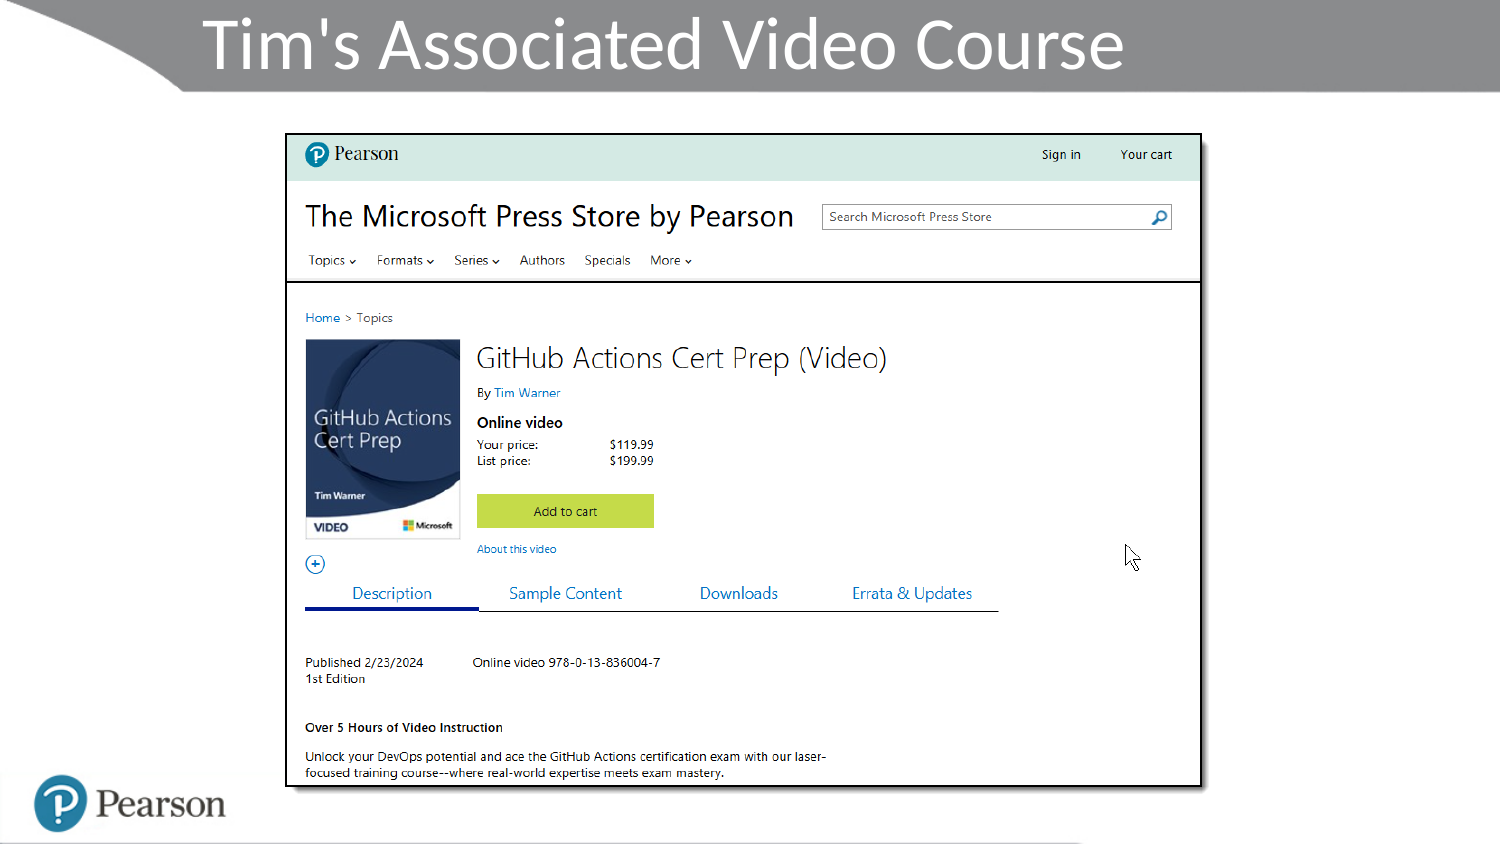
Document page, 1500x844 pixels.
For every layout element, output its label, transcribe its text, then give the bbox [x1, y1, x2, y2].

picture [0, 0, 1500, 844]
title Tim's Associated Video Course [187, 0, 1426, 79]
